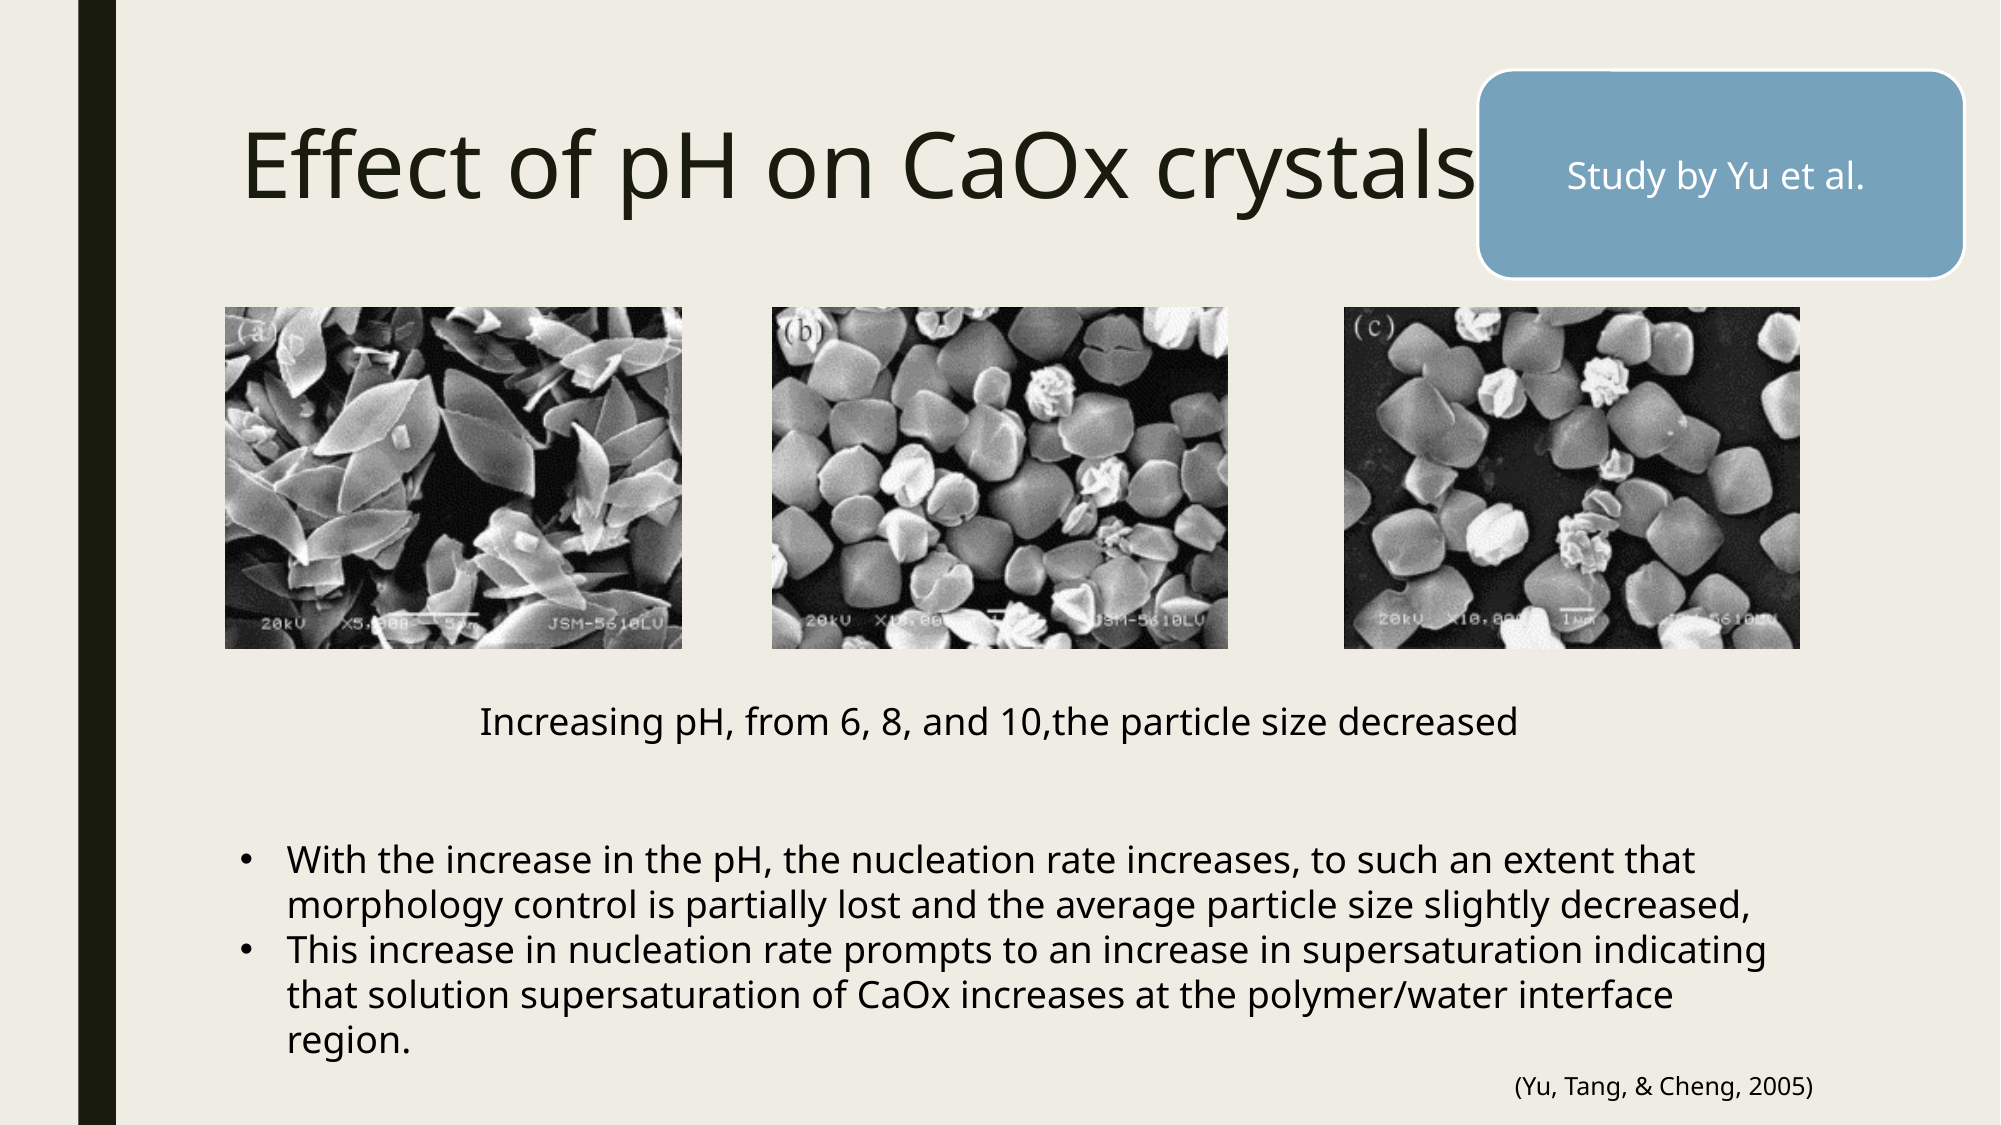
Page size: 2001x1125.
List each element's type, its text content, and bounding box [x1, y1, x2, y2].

text_box Study by Yu et al. [1476, 68, 1967, 281]
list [224, 307, 682, 649]
text_box With the increase in the pH, the nucleation rate increases, to such an extent that morphology control is partially lost and the average particle size slightly decreased, This increase in nucleation rate prompts to an increase in supersaturation indicating that solution supersaturation of CaOx increases at the polymer/water interface region. [224, 828, 1800, 1068]
text_box Increasing pH, from 6, 8, and 10,the particle size decreased [465, 690, 1535, 751]
title Effect of pH on CaOx crystals [225, 112, 1800, 357]
picture [771, 307, 1228, 649]
picture [1344, 307, 1800, 649]
text_box (Yu, Tang, & Cheng, 2005) [1500, 1062, 1829, 1108]
